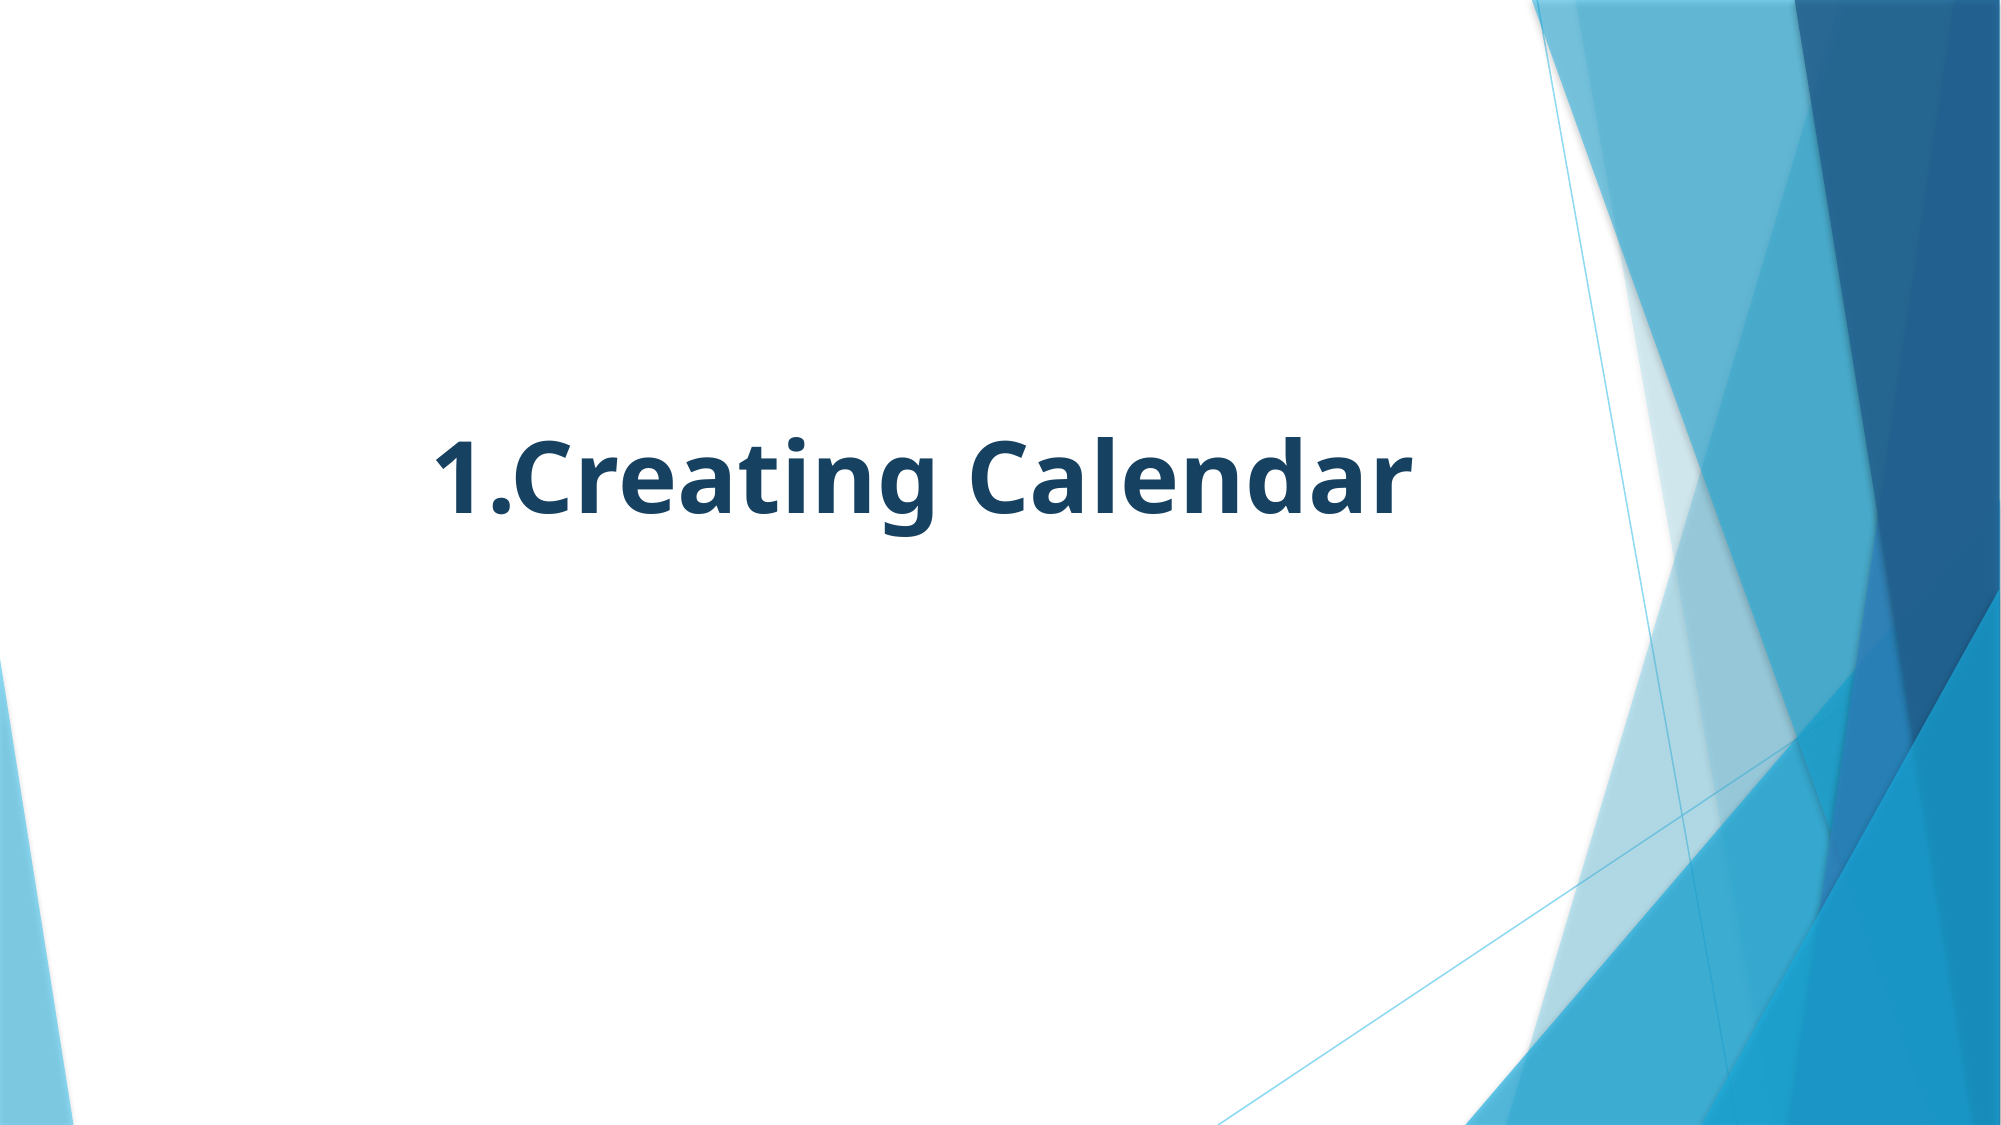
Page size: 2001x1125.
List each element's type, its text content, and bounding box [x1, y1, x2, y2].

text_box 1.Creating Calendar [173, 406, 1673, 562]
